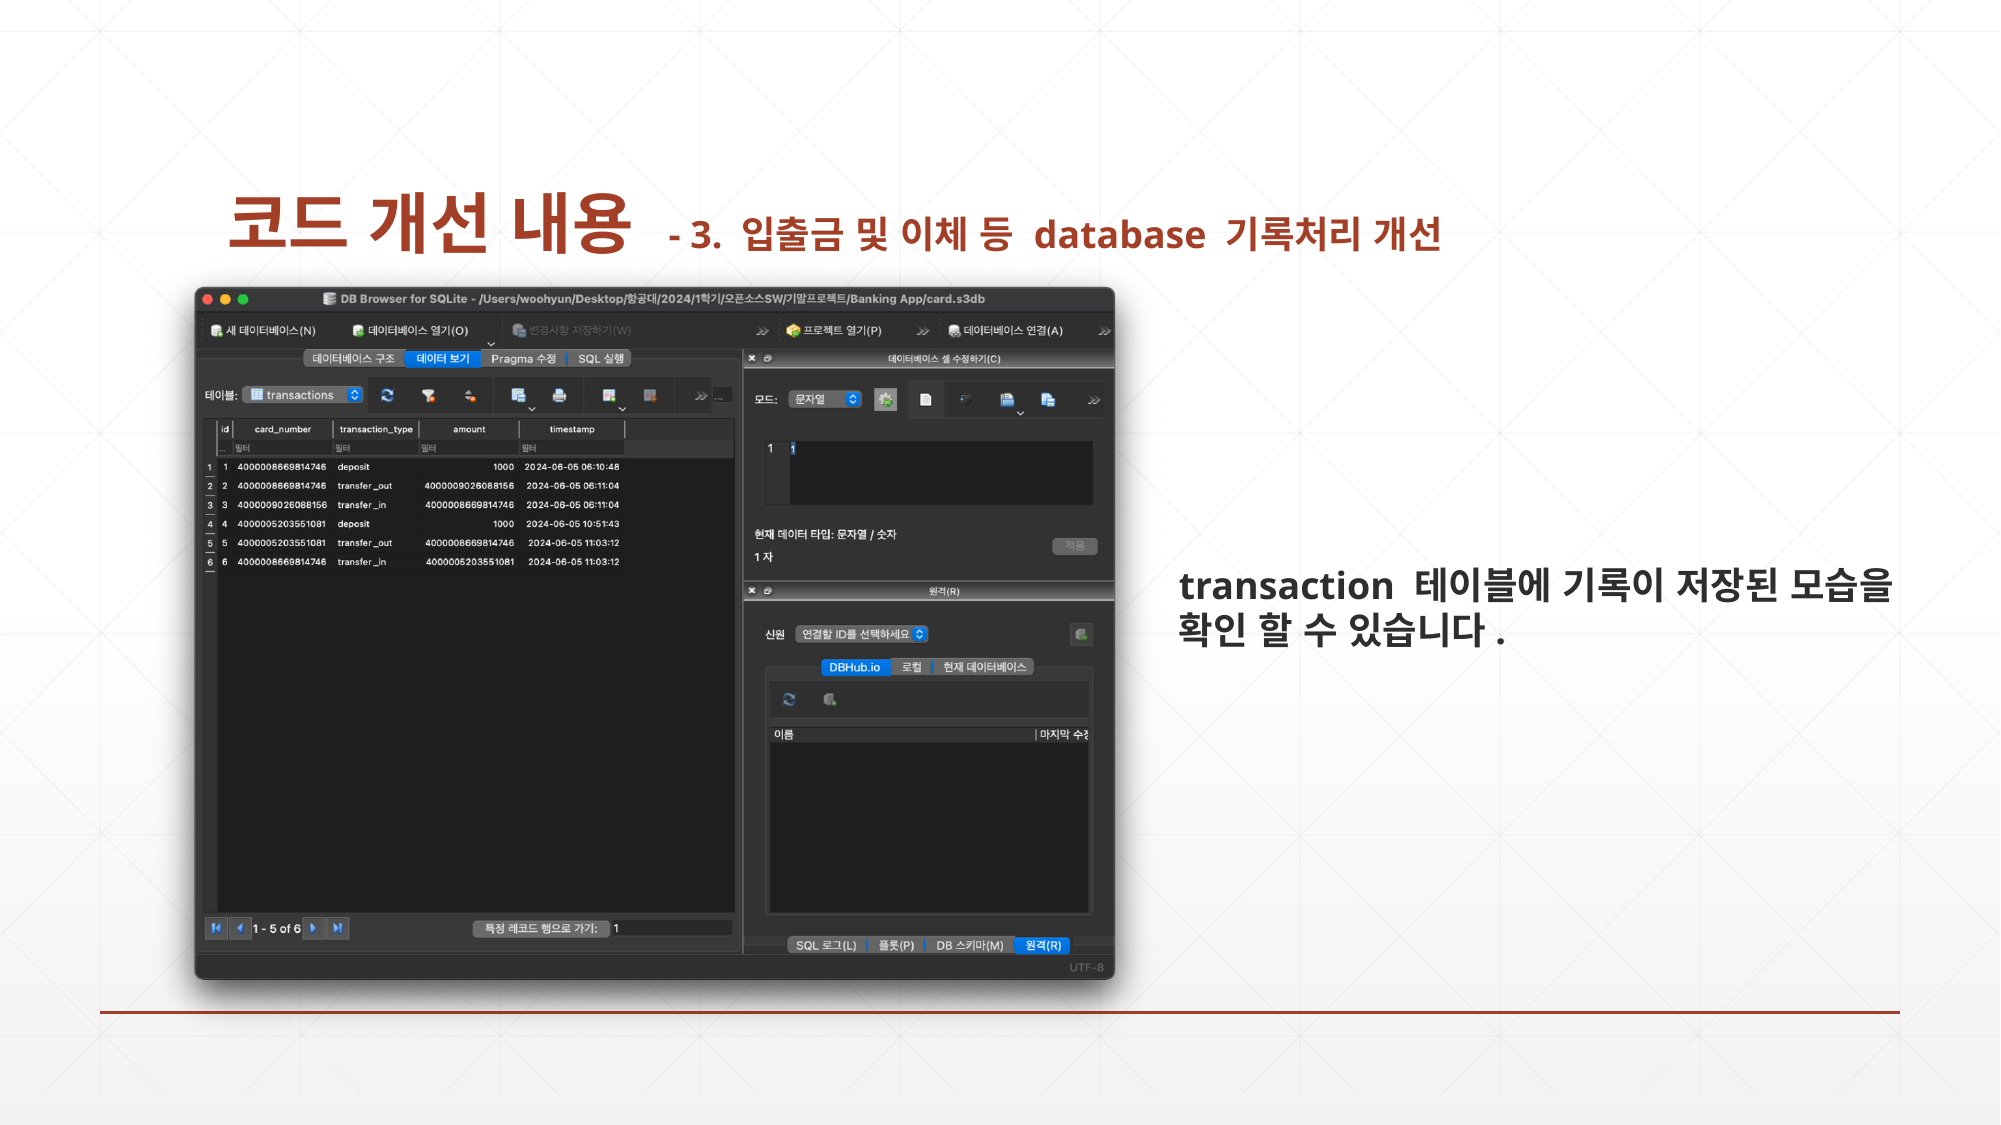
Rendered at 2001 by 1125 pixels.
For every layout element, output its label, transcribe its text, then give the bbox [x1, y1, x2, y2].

text_box transaction 테이블에 기록이 저장된 모습을 확인 할 수 있습니다. [1164, 554, 1926, 743]
picture [145, 254, 1164, 1043]
title 코드 개선 내용 - 3. 입출금 및 이체 등 database 기록처리 개선 [212, 82, 1788, 271]
